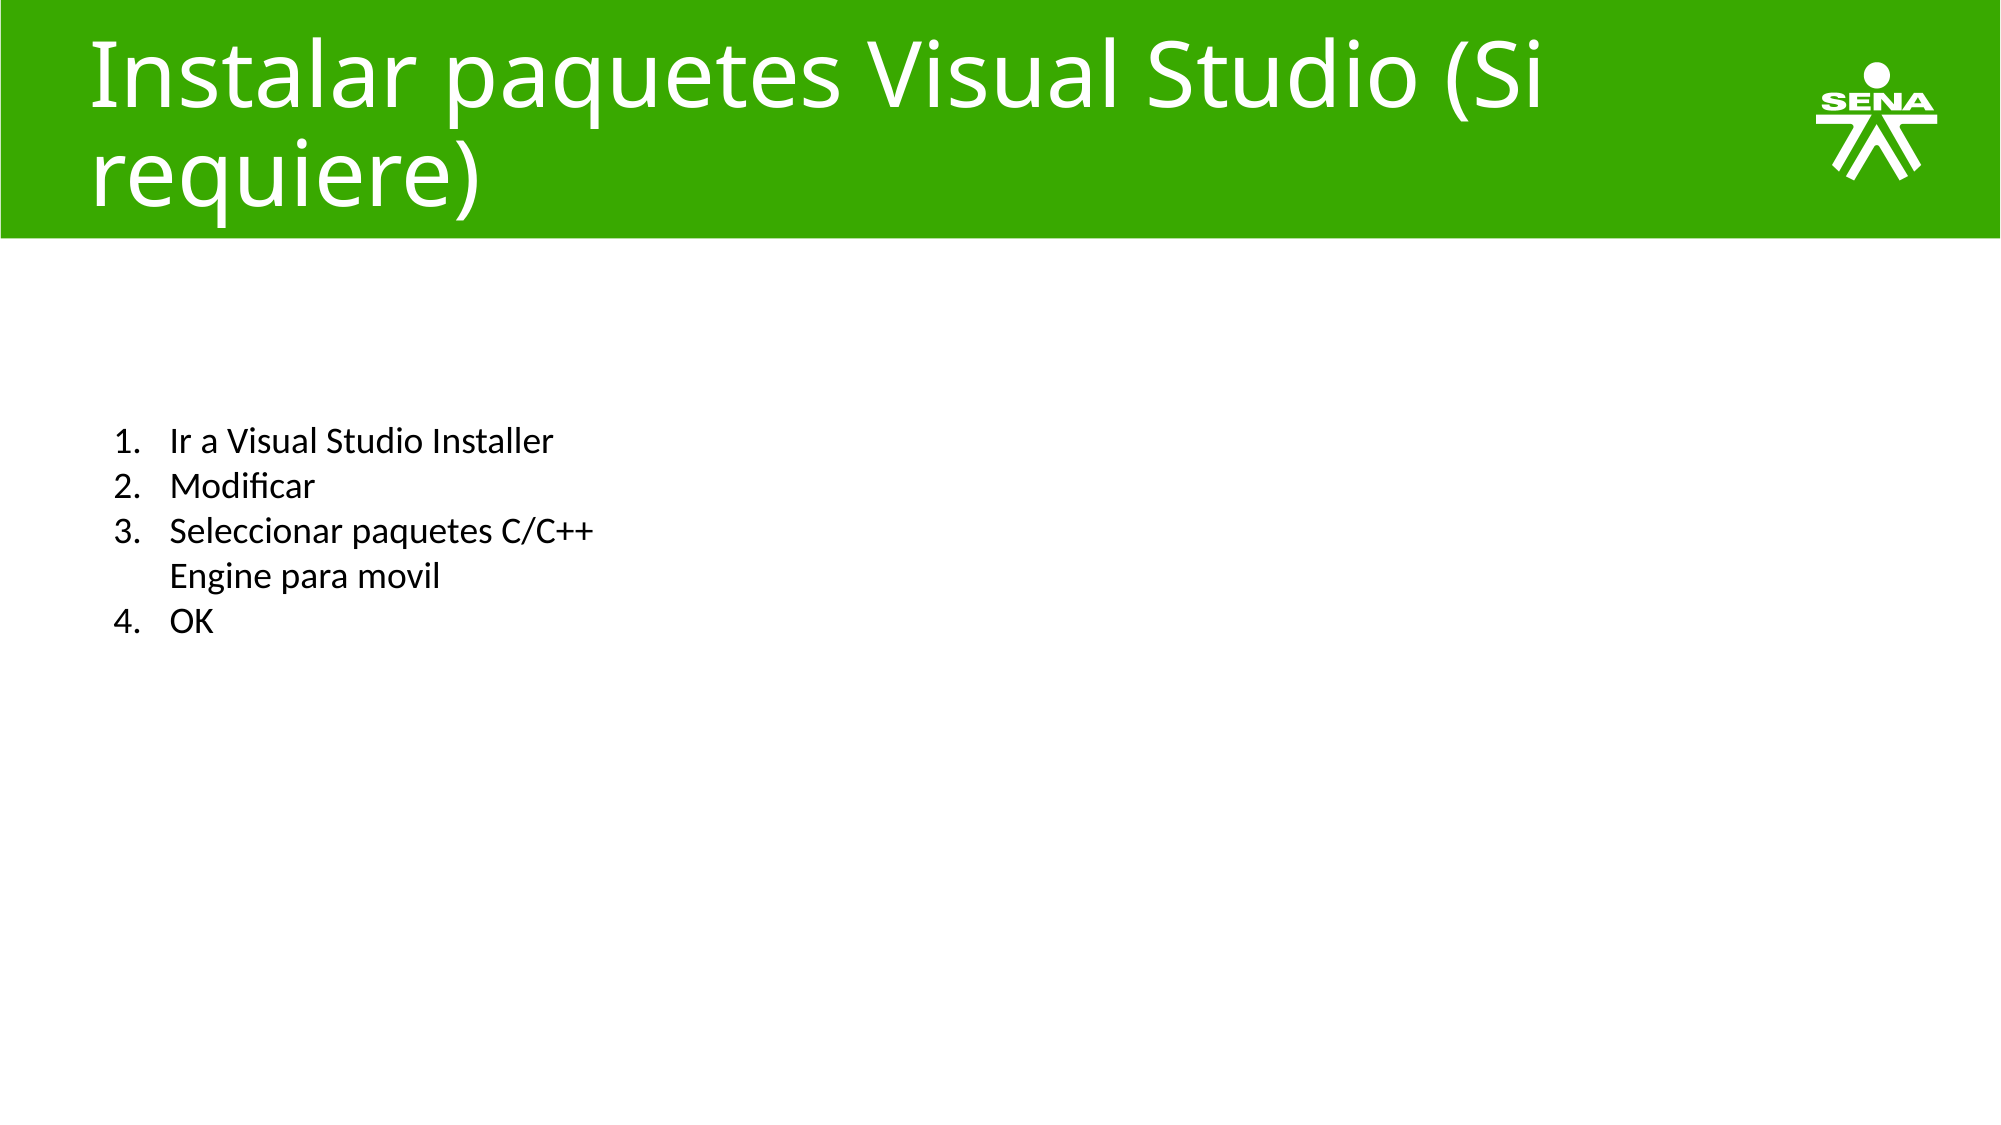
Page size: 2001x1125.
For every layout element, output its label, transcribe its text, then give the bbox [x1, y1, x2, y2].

title Instalar paquetes Visual Studio (Si requiere) [74, 18, 1800, 236]
picture [0, 0, 2001, 1125]
text_box Ir a Visual Studio Installer Modificar Seleccionar paquetes C/C++ Engine para movil OK [98, 408, 688, 649]
